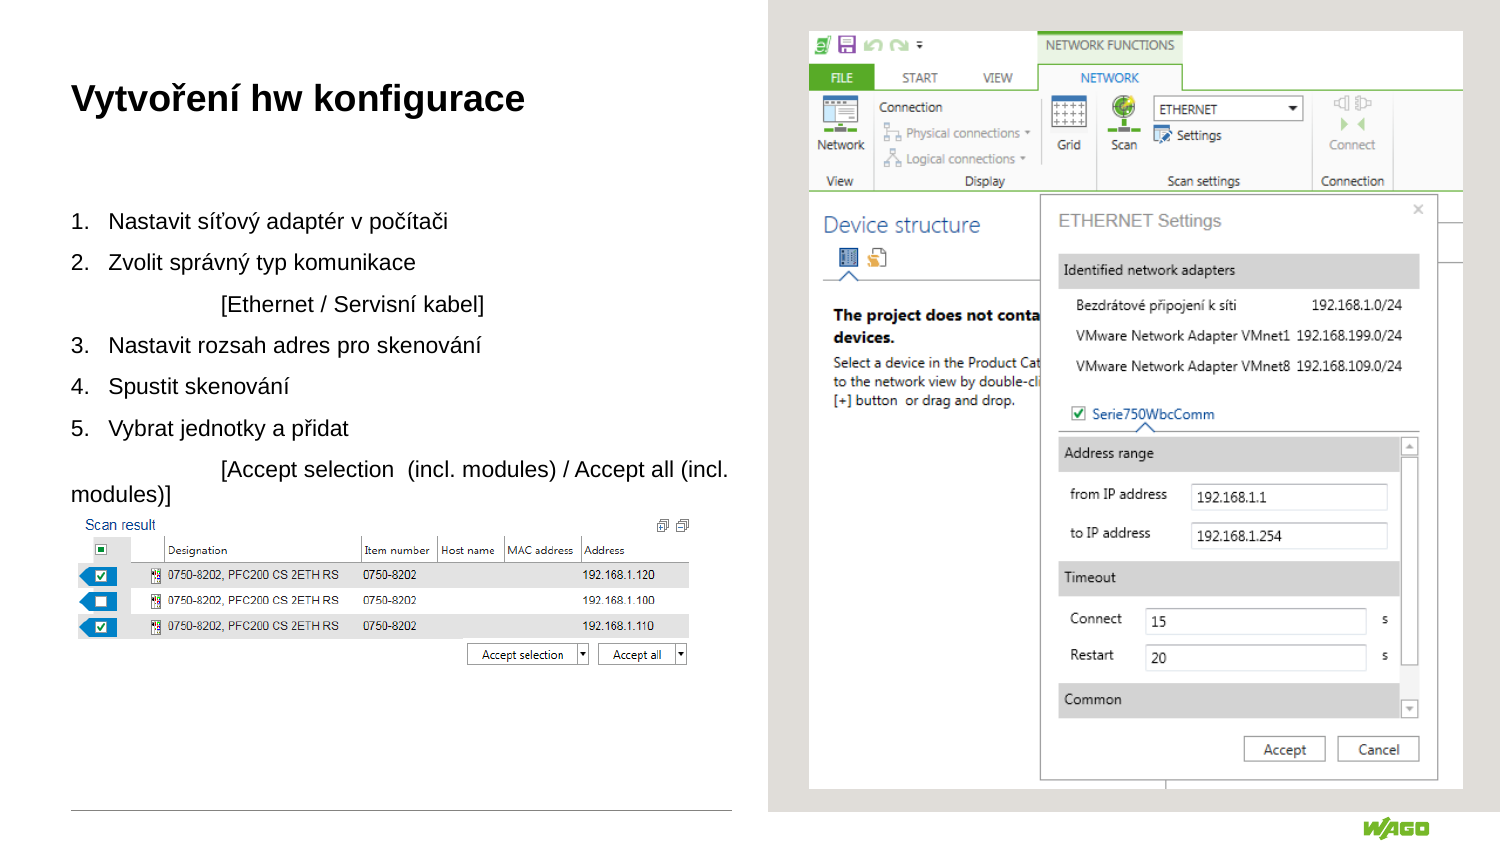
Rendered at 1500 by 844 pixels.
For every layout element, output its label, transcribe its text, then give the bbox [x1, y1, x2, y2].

list Nastavit síťový adaptér v počítači Zvolit správný typ komunikace [Ethernet / Servisní kabel] Nastavit rozsah adres pro skenování Spustit skenování Vybrat jednotky a přidat [Accept selection (incl. modules) / Accept all (incl. modules)] [70, 209, 750, 789]
picture [77, 516, 690, 669]
title Vytvoření hw konfigurace [70, 73, 733, 209]
picture [767, 0, 1500, 813]
